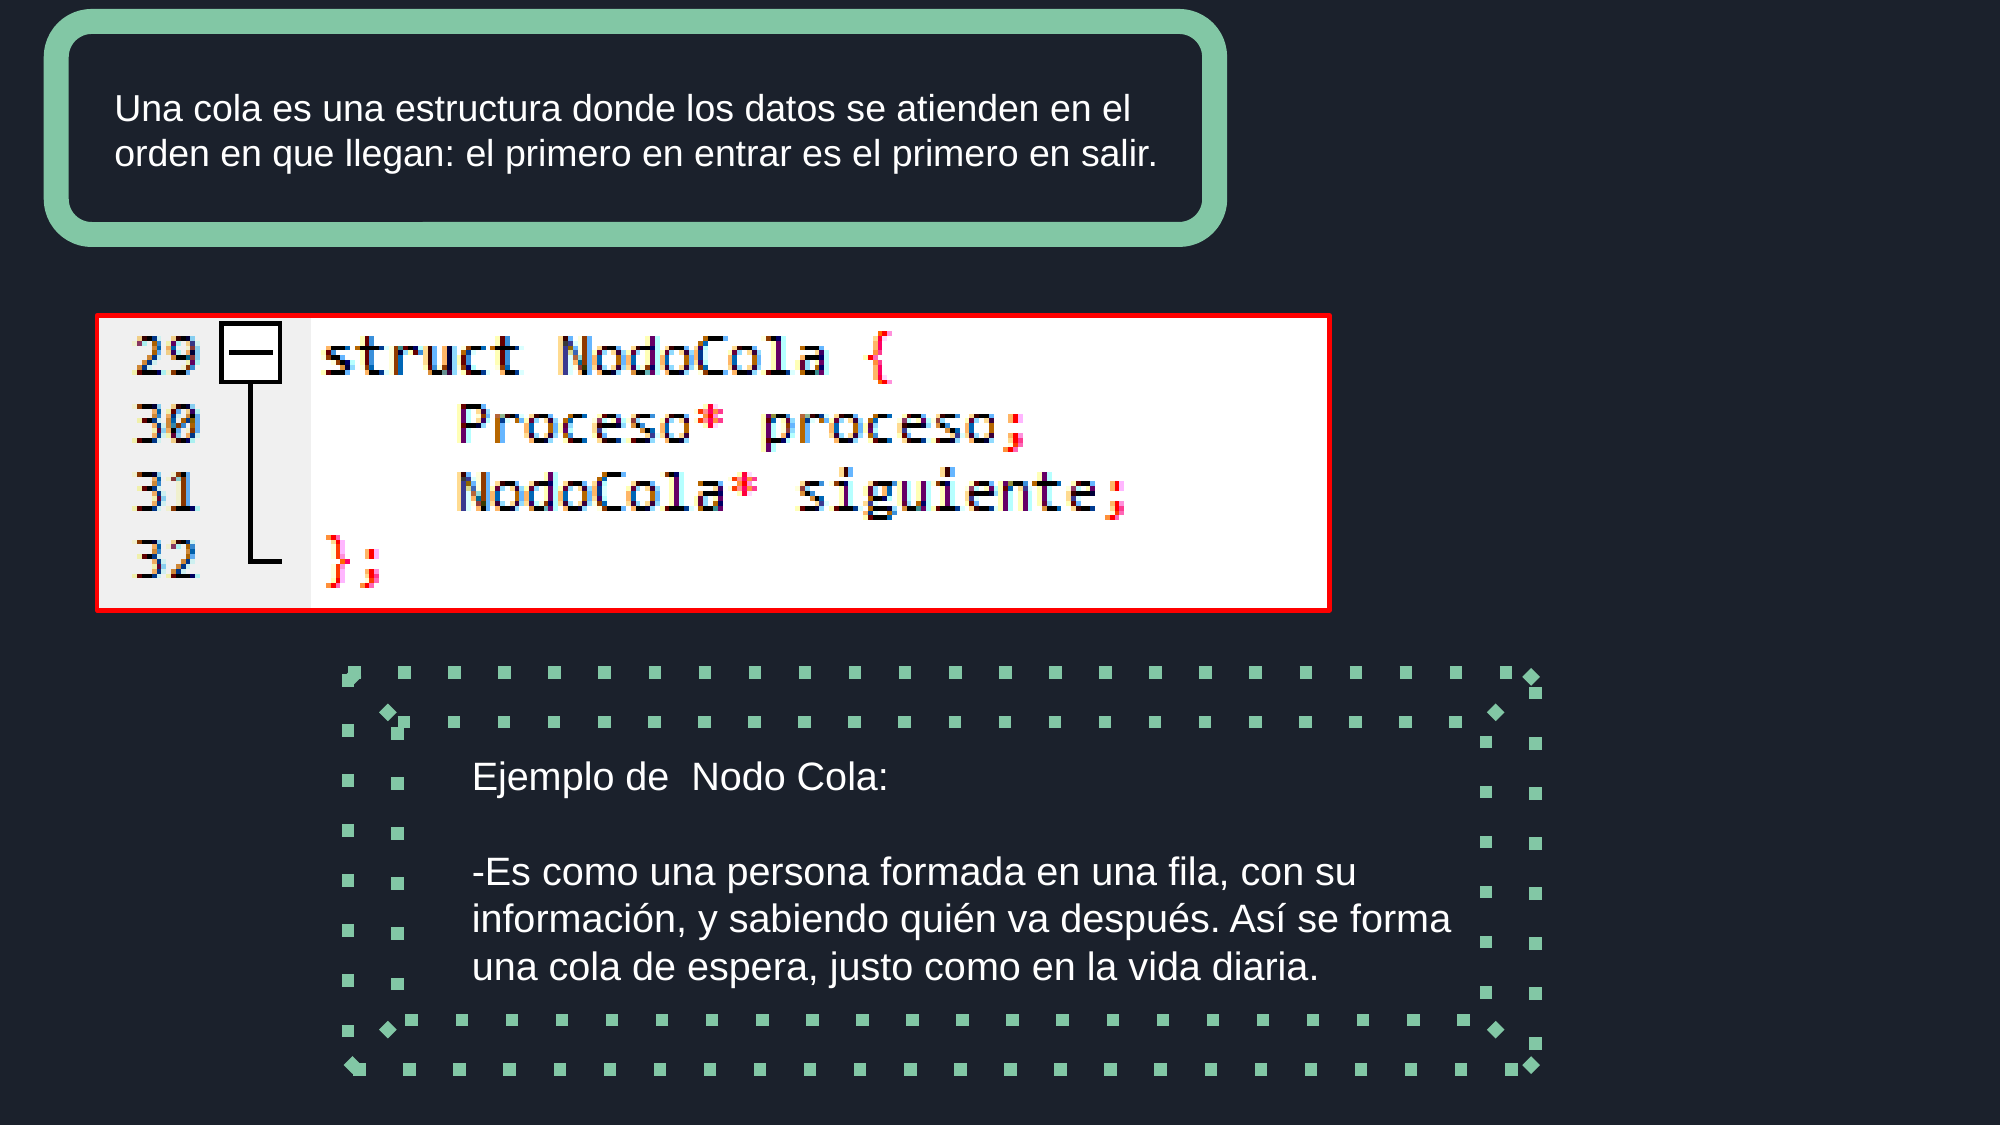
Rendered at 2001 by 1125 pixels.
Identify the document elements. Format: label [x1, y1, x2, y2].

text_box [56, 21, 1215, 235]
text_box [397, 722, 1487, 1020]
picture [99, 317, 1328, 609]
